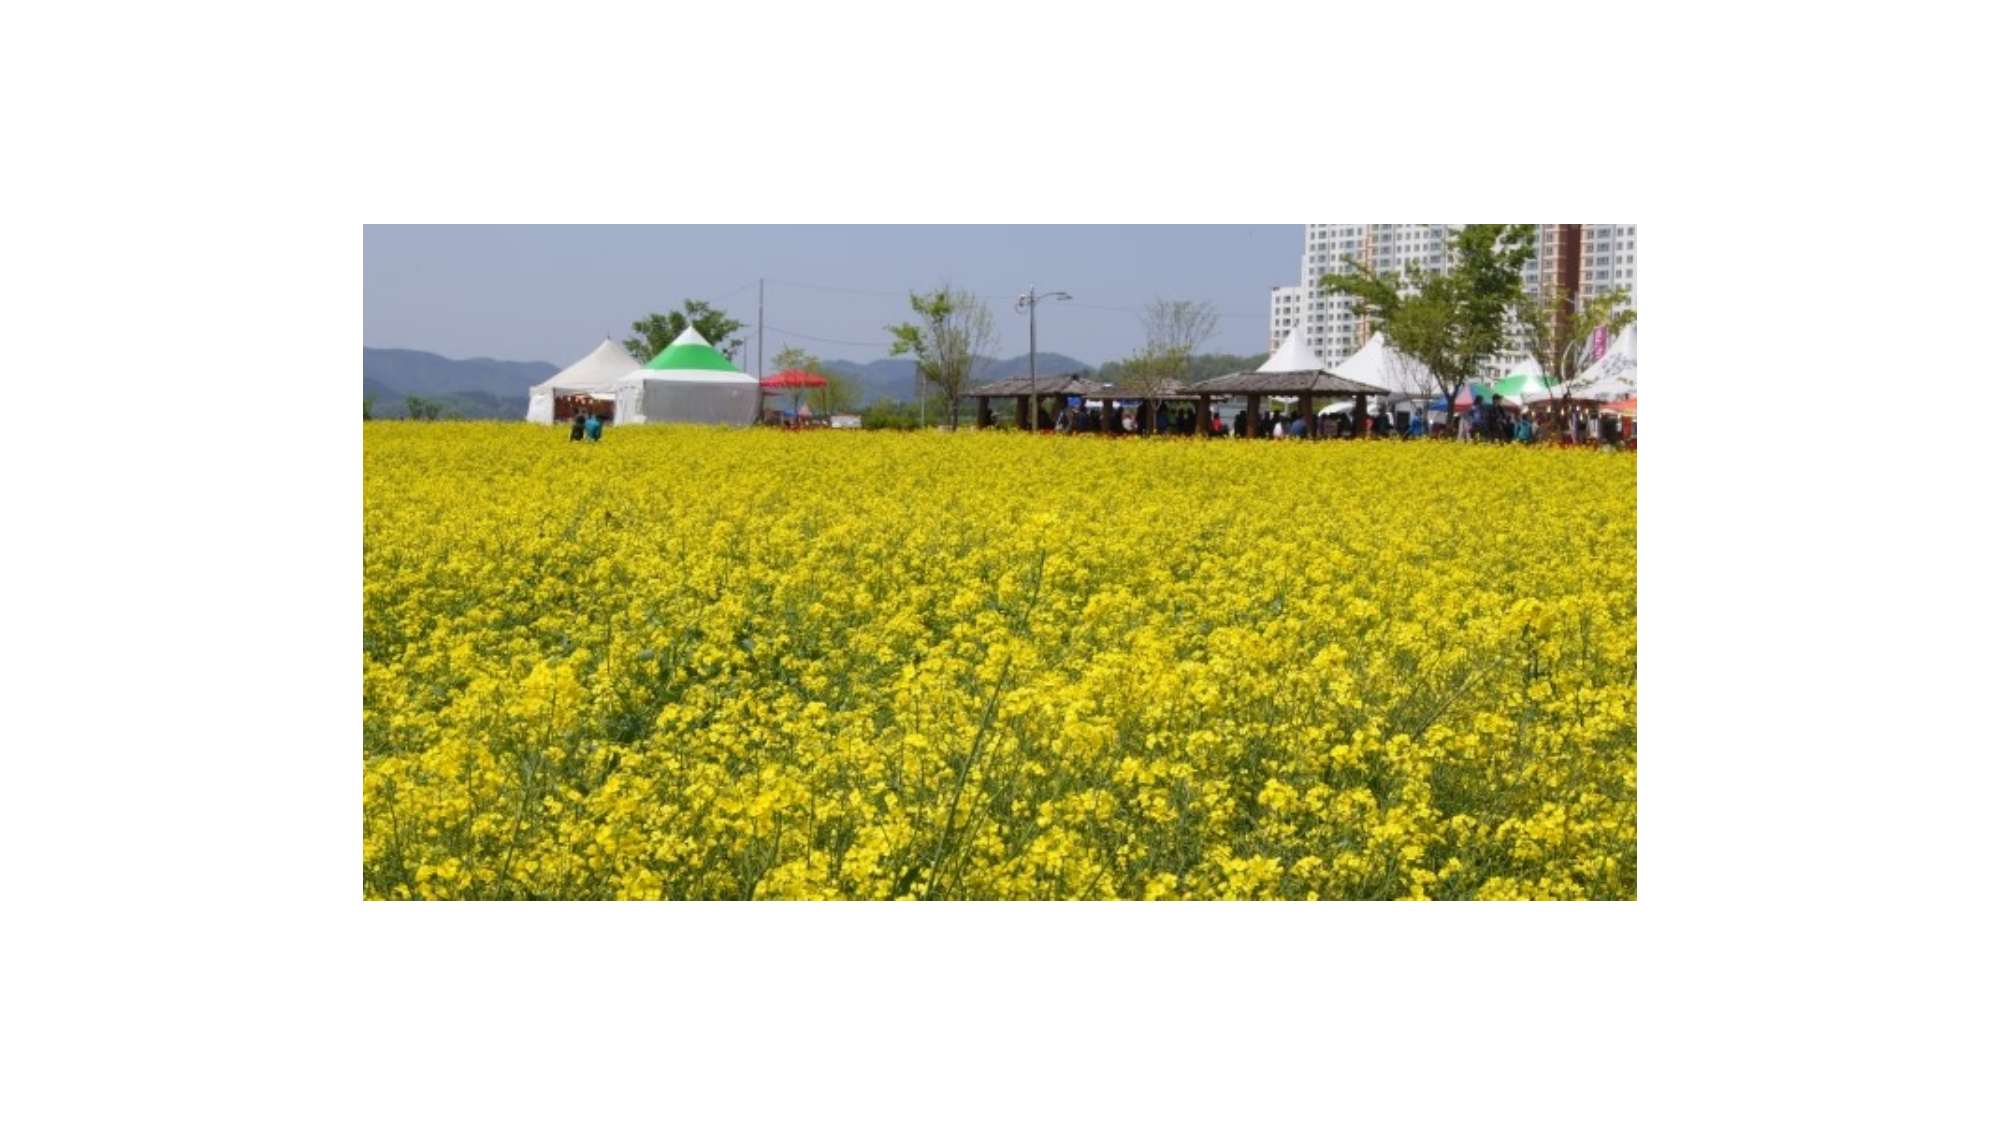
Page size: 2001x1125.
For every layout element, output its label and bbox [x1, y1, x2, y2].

picture [363, 224, 1637, 901]
